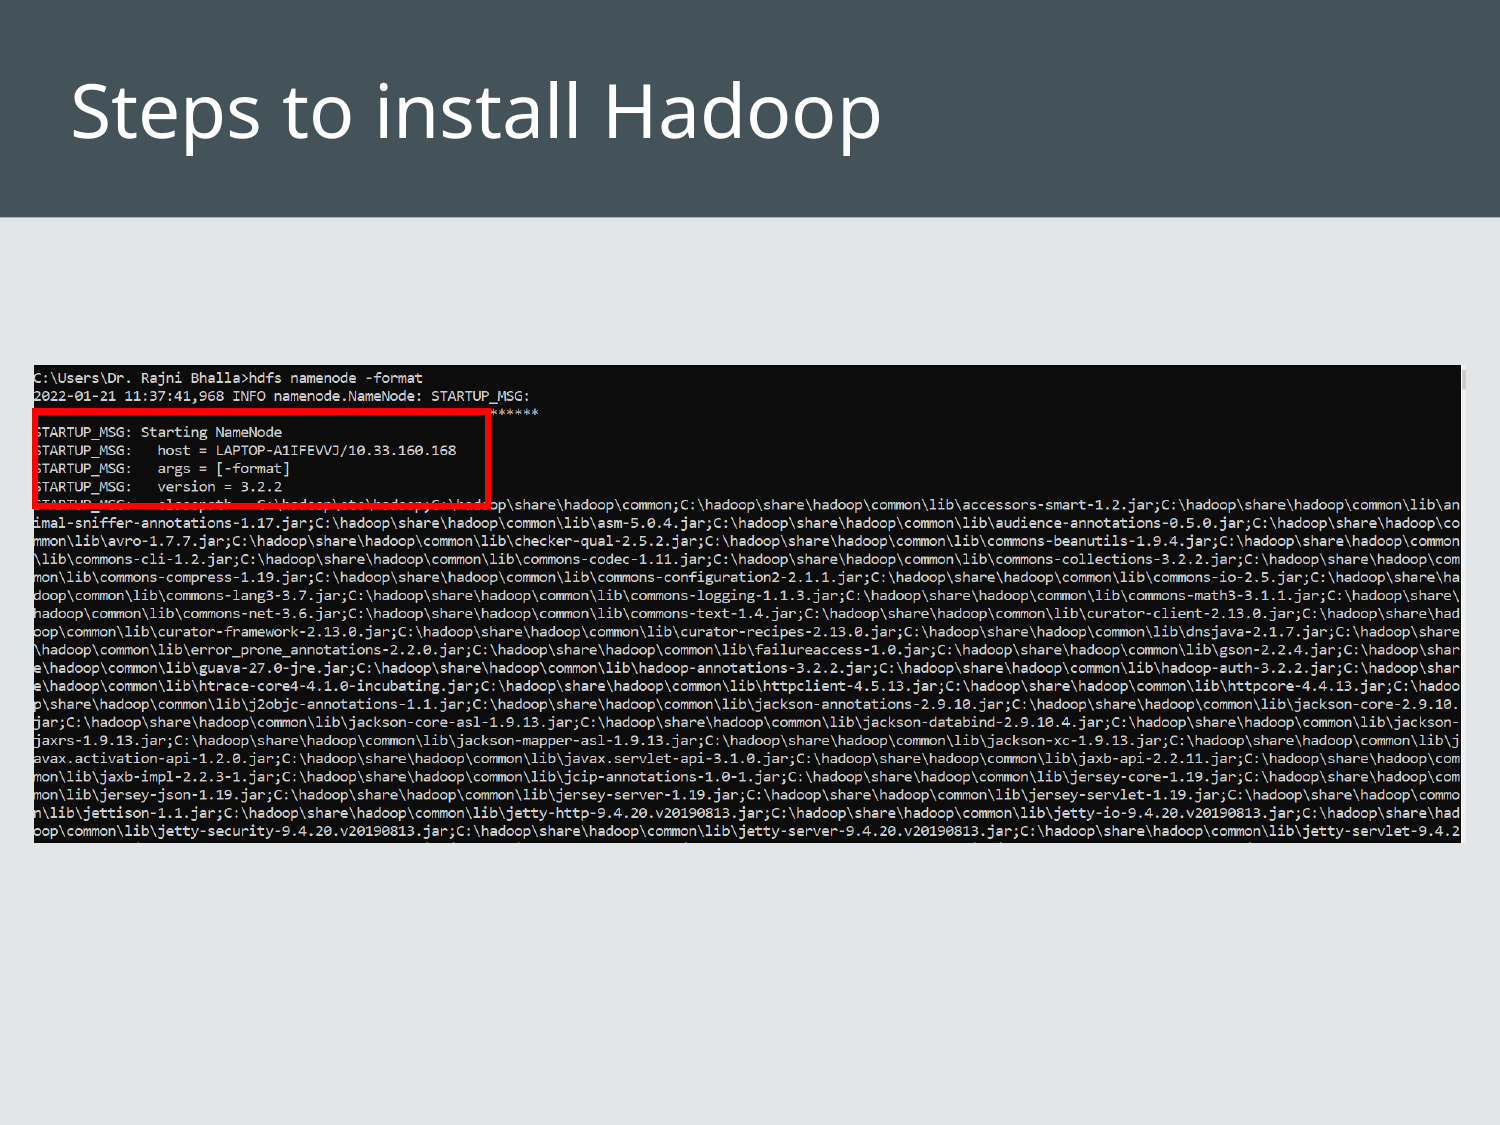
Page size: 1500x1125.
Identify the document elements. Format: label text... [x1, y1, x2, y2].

title Steps to install Hadoop [55, 0, 1432, 218]
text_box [34, 365, 1466, 843]
